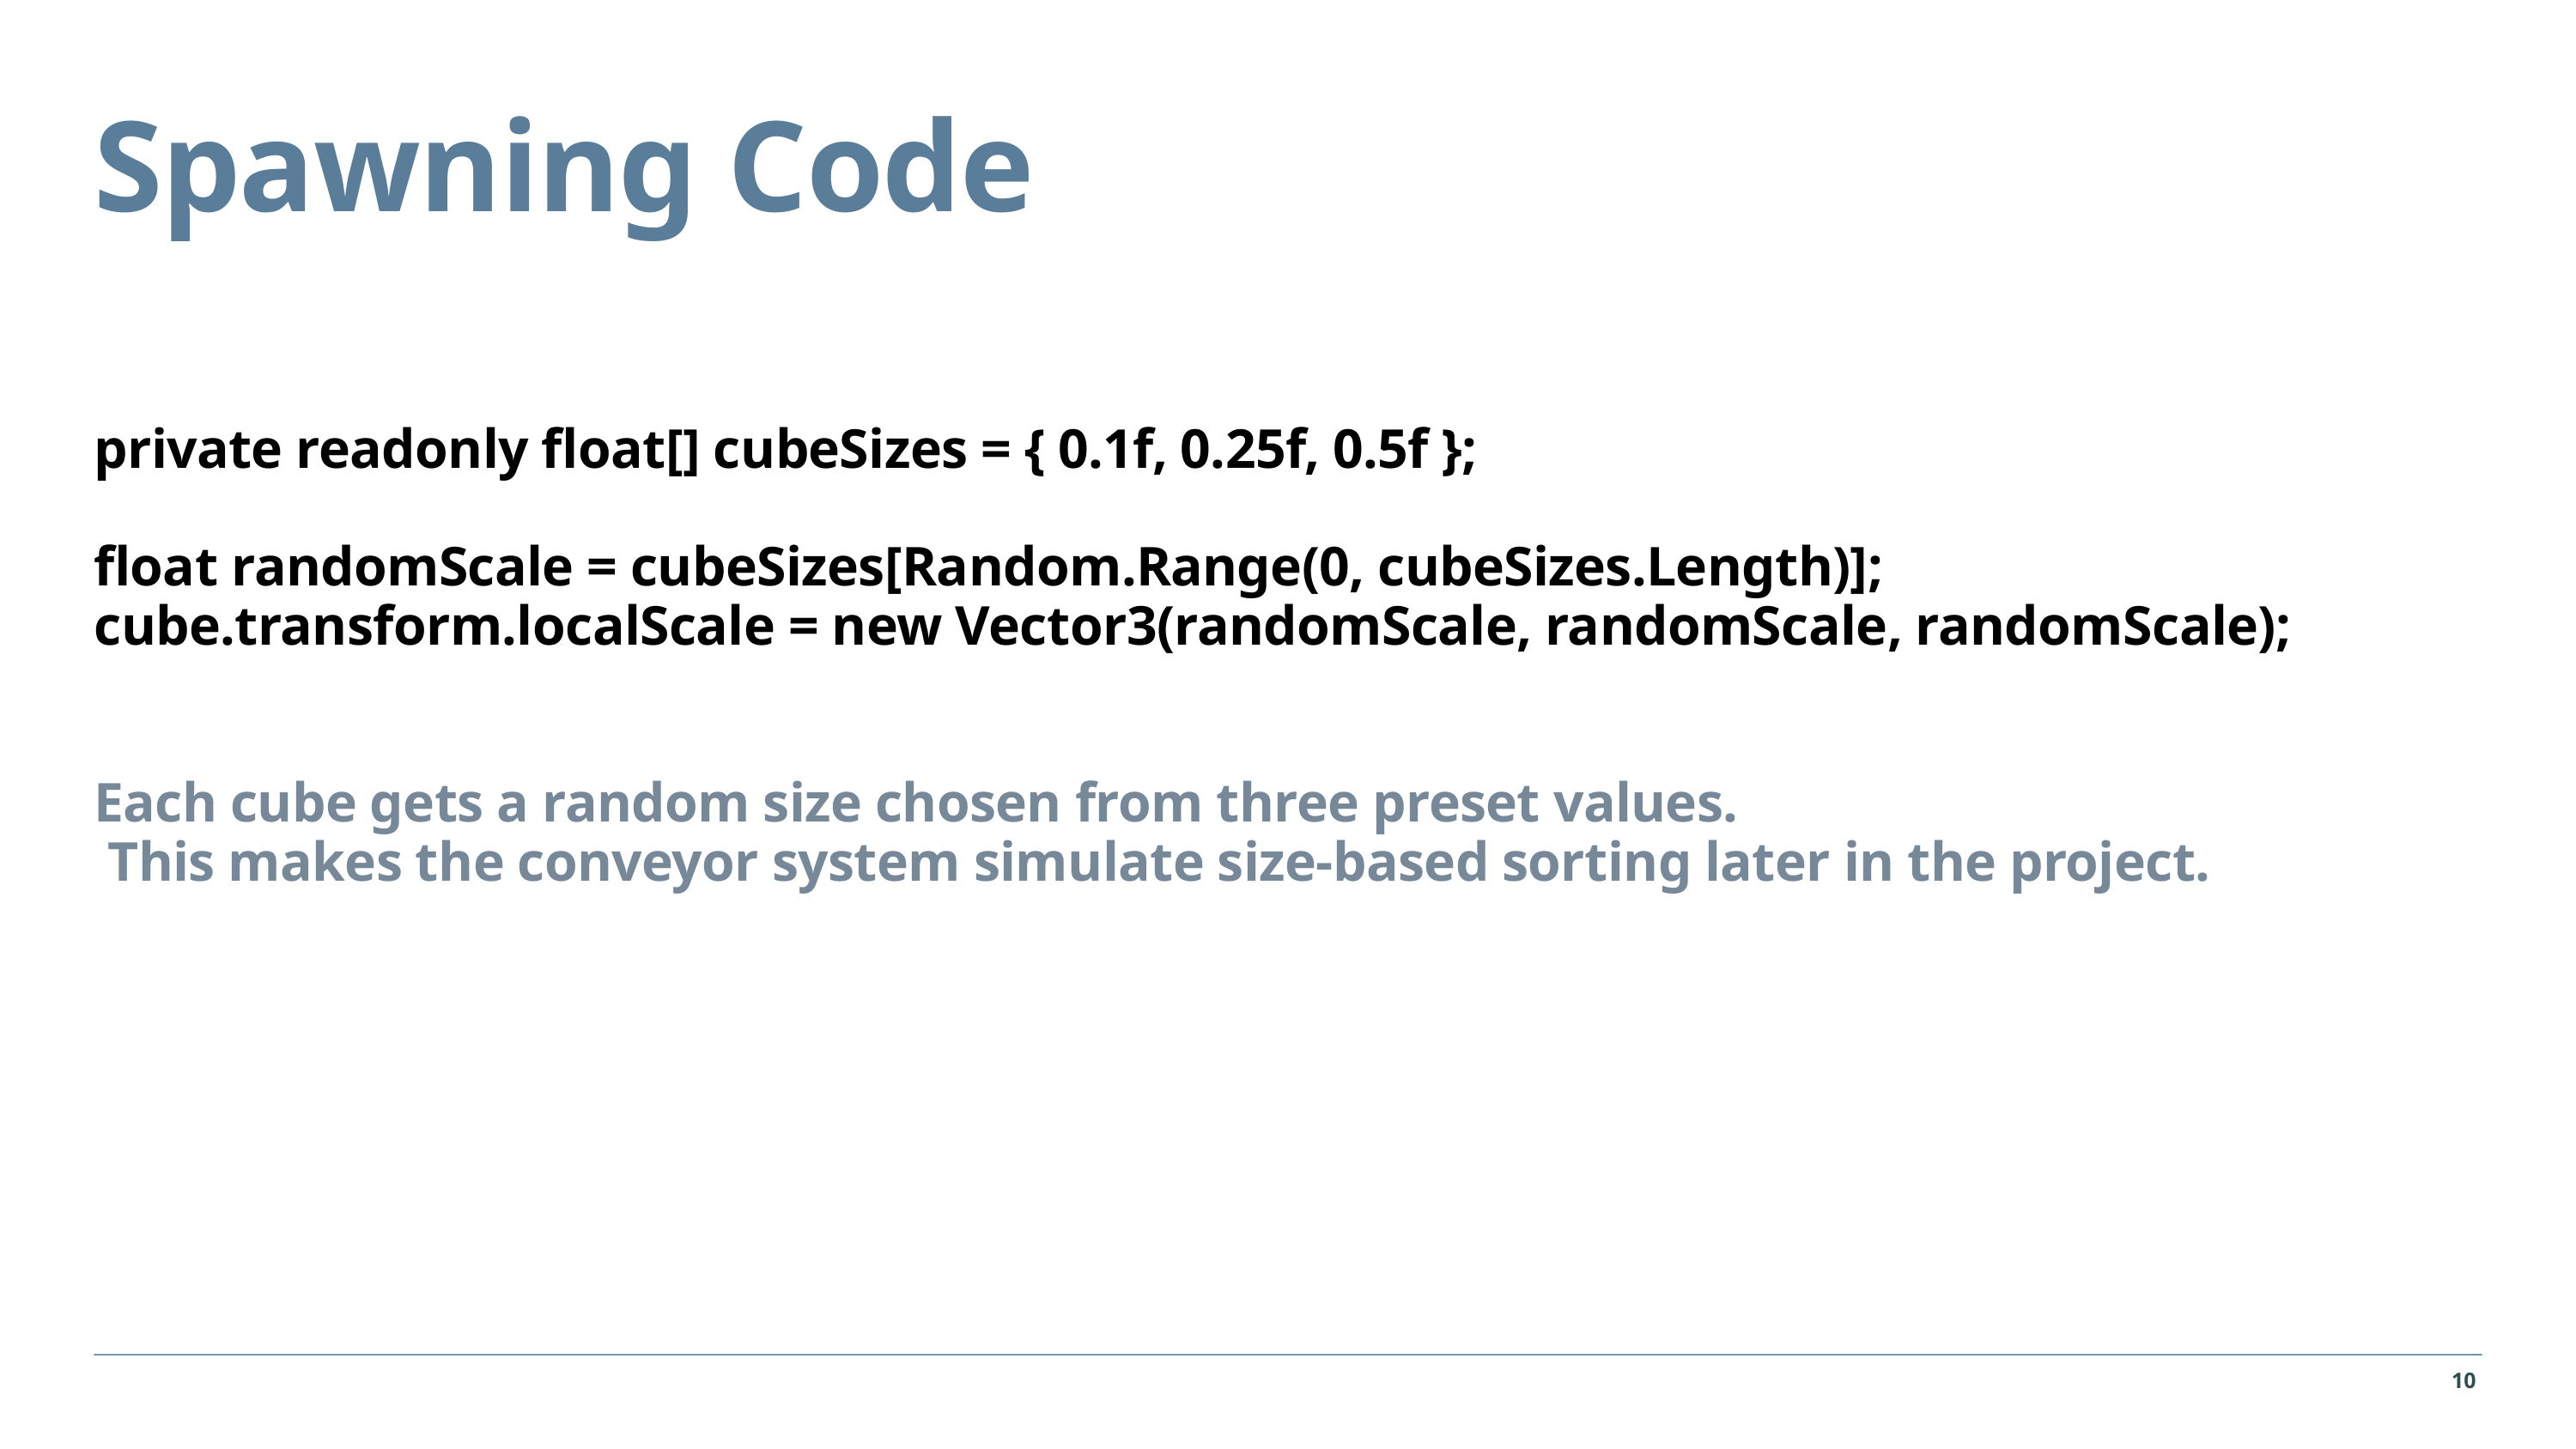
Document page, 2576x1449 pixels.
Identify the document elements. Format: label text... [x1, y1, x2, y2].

text_box private readonly float[] cubeSizes = { 0.1f, 0.25f, 0.5f }; float randomScale = cubeSizes[Random.Range(0, cubeSizes.Length)]; cube.transform.localScale = new Vector3(randomScale, randomScale, randomScale); Each cube gets a random size chosen from three preset values. This makes the conveyor system simulate size-based sorting later in the project. [94, 419, 2576, 892]
text_box Spawning Code [94, 99, 1919, 238]
text_box 10 [2451, 1362, 2476, 1393]
